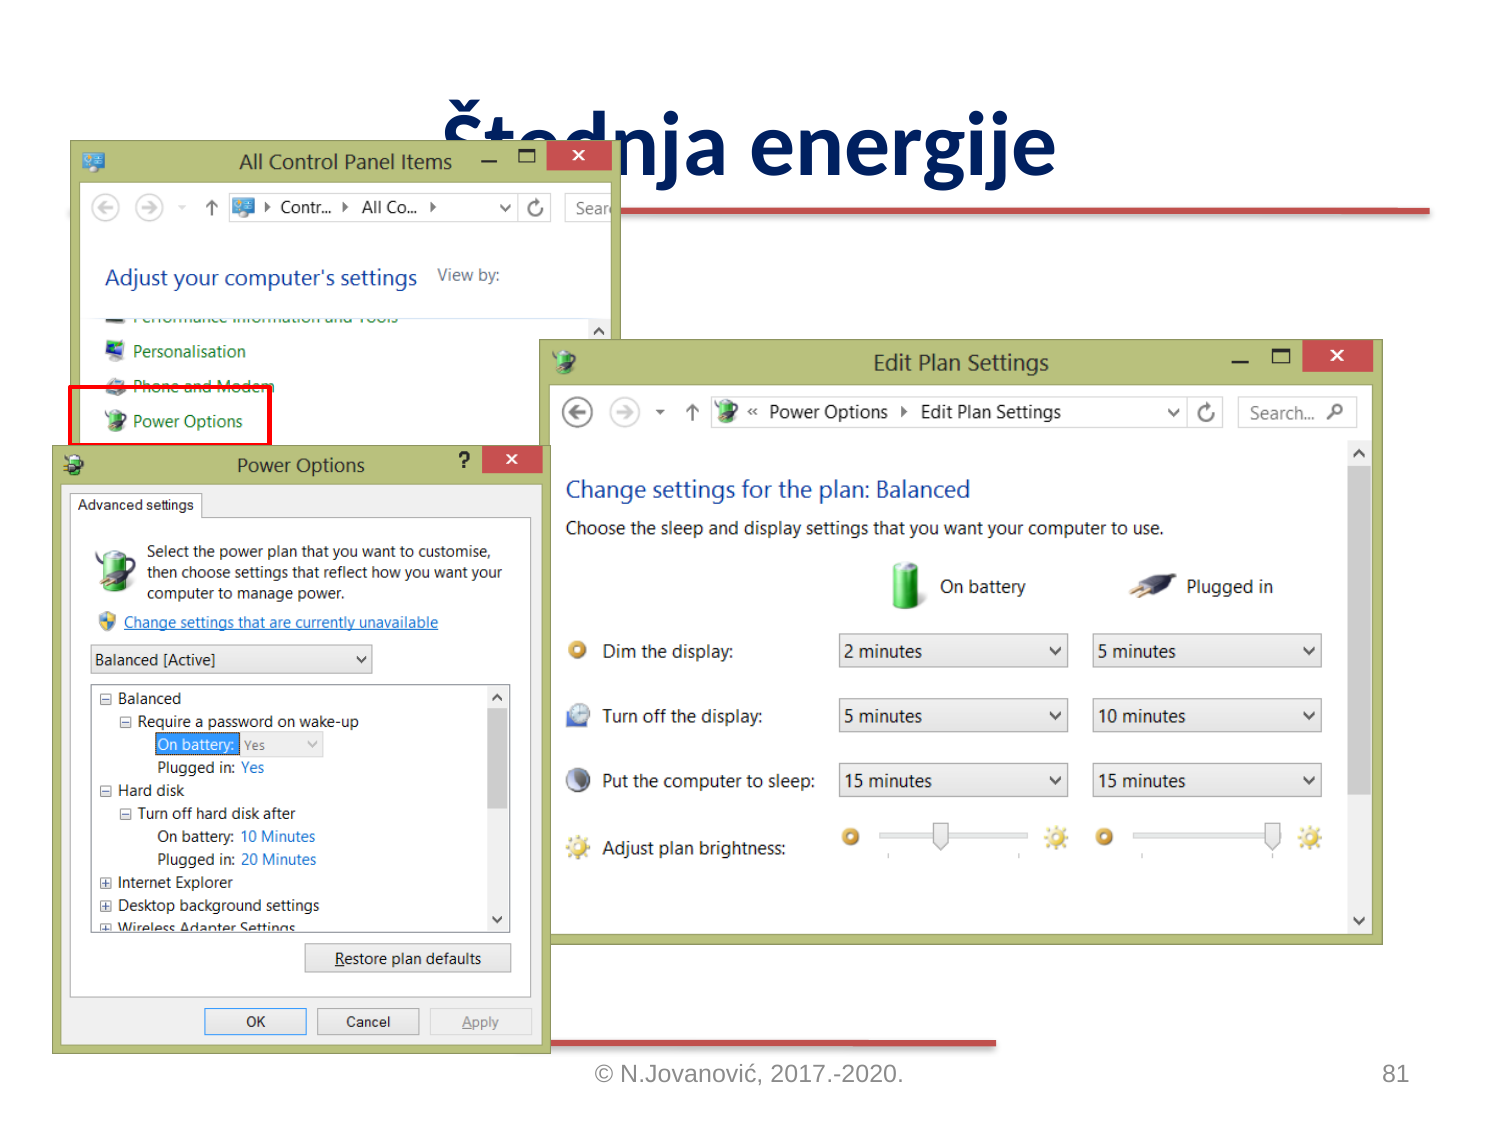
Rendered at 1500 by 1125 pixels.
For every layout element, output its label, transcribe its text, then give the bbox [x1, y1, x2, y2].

footer © N.Jovanović, 2017.-2020. [512, 1042, 988, 1103]
slide_number 81 [1074, 1042, 1425, 1103]
picture [52, 140, 1383, 1054]
title Štednja energije [75, 45, 1425, 233]
